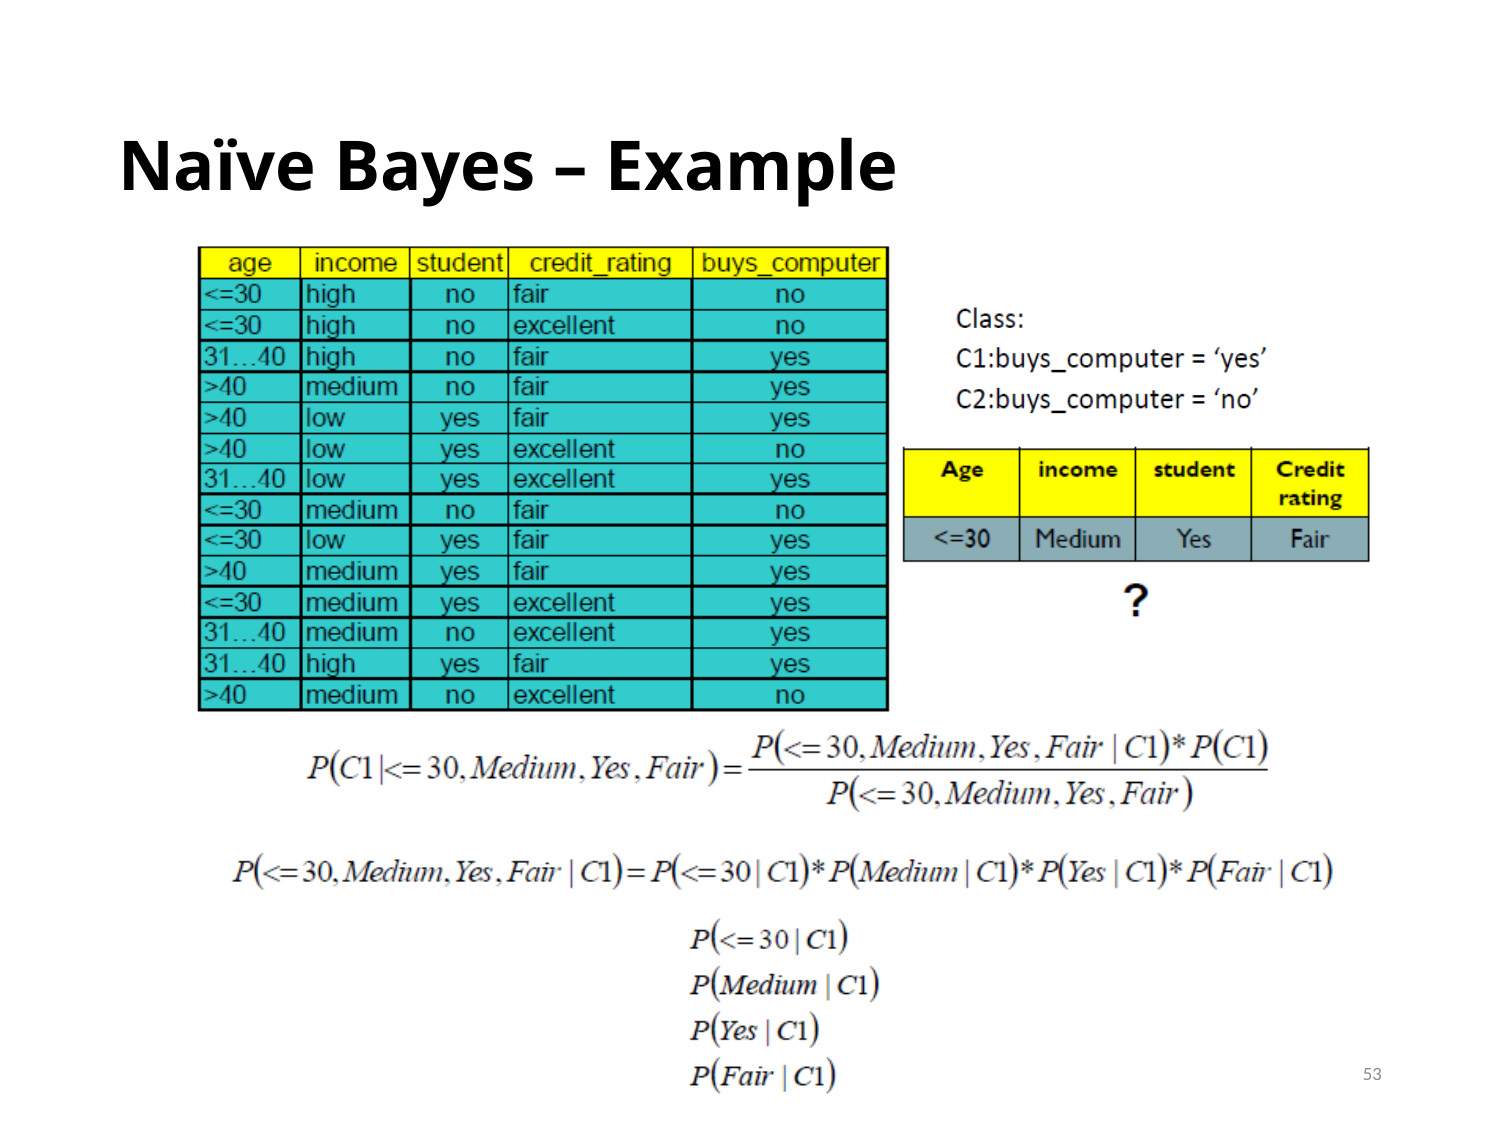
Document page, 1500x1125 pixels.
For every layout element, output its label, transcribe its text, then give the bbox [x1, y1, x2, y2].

picture [953, 304, 1273, 418]
picture [897, 444, 1376, 626]
slide_number 53 [1059, 1042, 1397, 1103]
picture [230, 847, 1339, 901]
picture [684, 916, 885, 1103]
title Naïve Bayes – Example [103, 59, 1397, 278]
picture [194, 242, 1276, 825]
